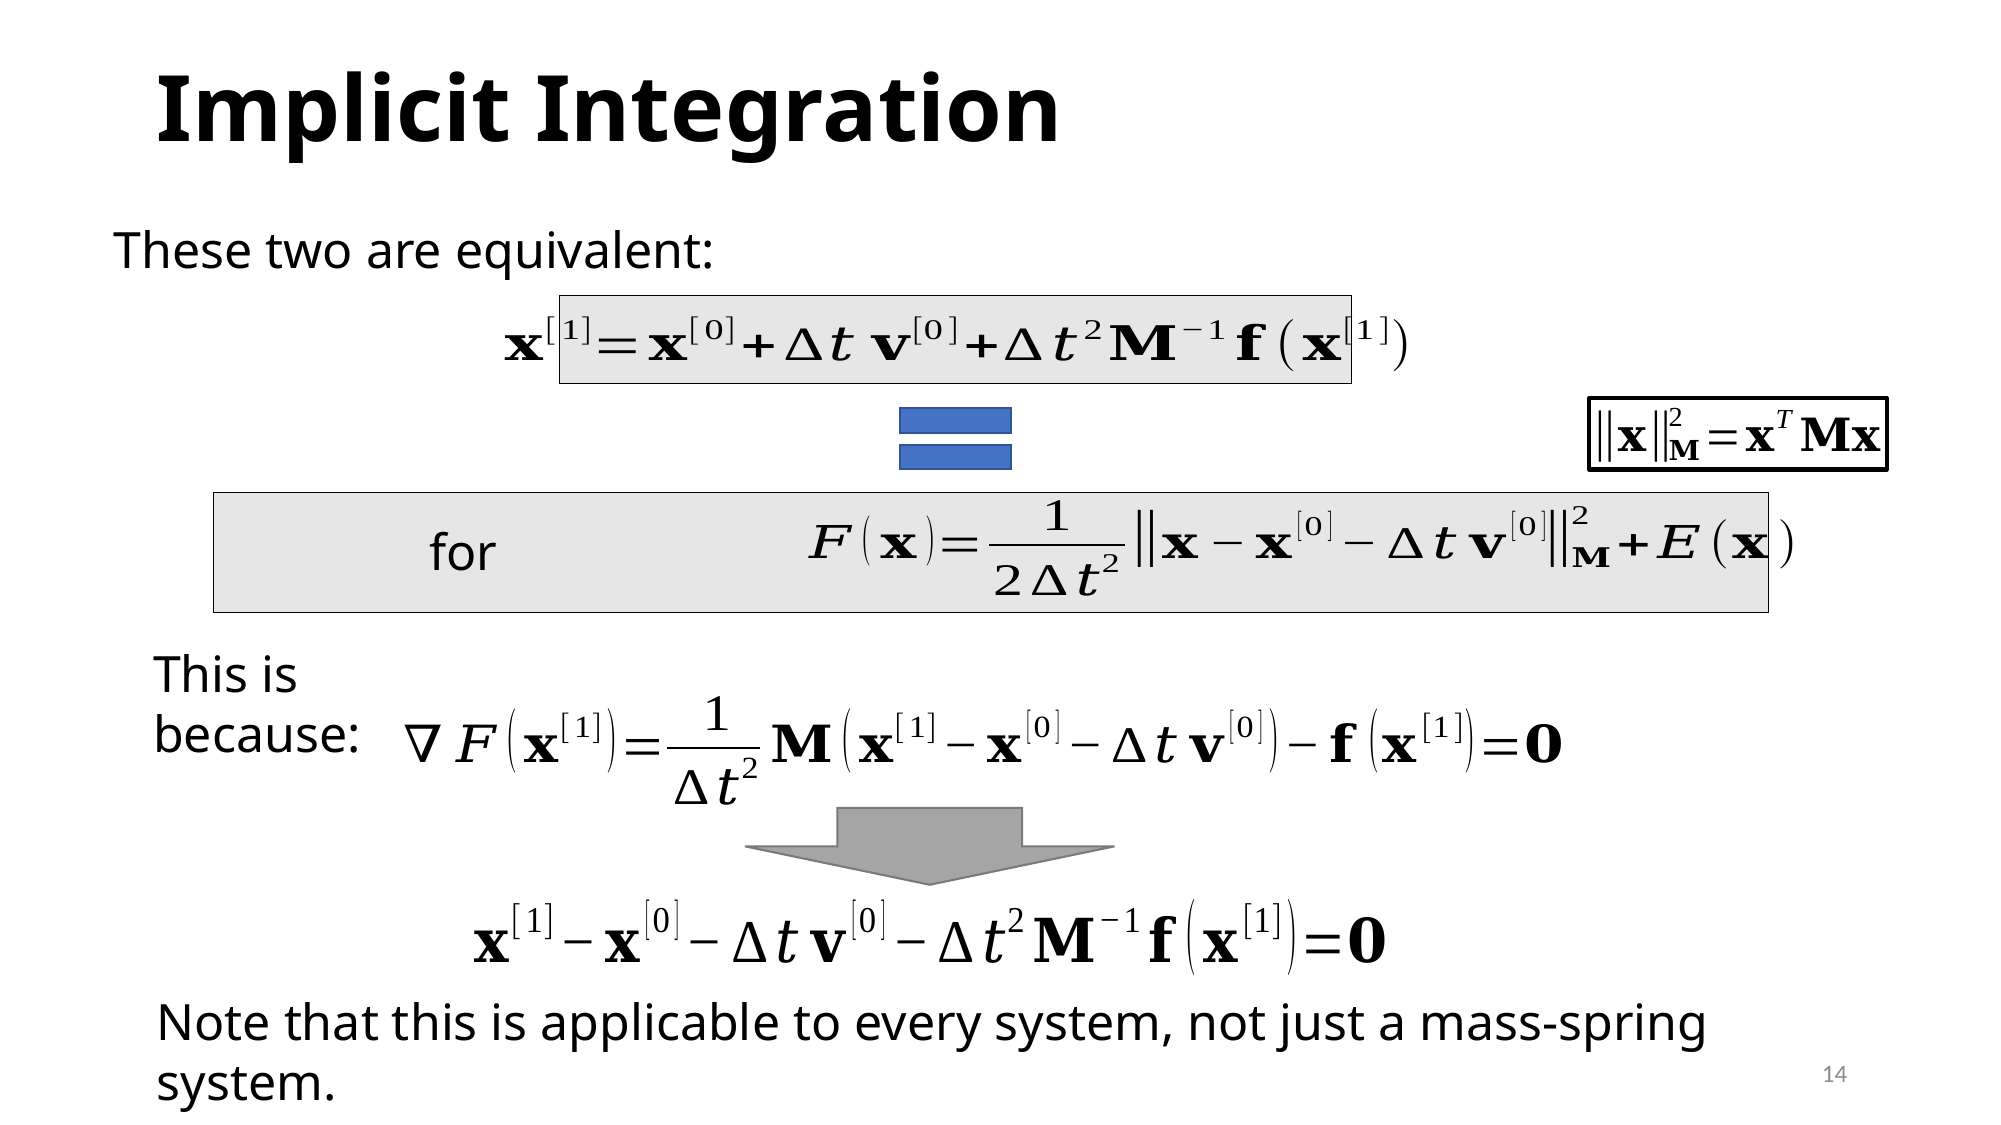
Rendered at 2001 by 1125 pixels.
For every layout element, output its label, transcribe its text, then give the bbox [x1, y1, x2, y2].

text_box [899, 407, 1012, 434]
text_box [744, 806, 1115, 886]
text_box Note that this is applicable to every system, not just a mass-spring system. [141, 983, 1797, 1118]
text_box [899, 444, 1012, 470]
text_box These two are equivalent: [98, 211, 1884, 287]
text_box [559, 295, 1352, 384]
text_box [213, 492, 1769, 613]
slide_number 14 [1797, 1042, 1863, 1103]
title Implicit Integration [141, 3, 1867, 211]
text_box This is because: [138, 635, 524, 771]
